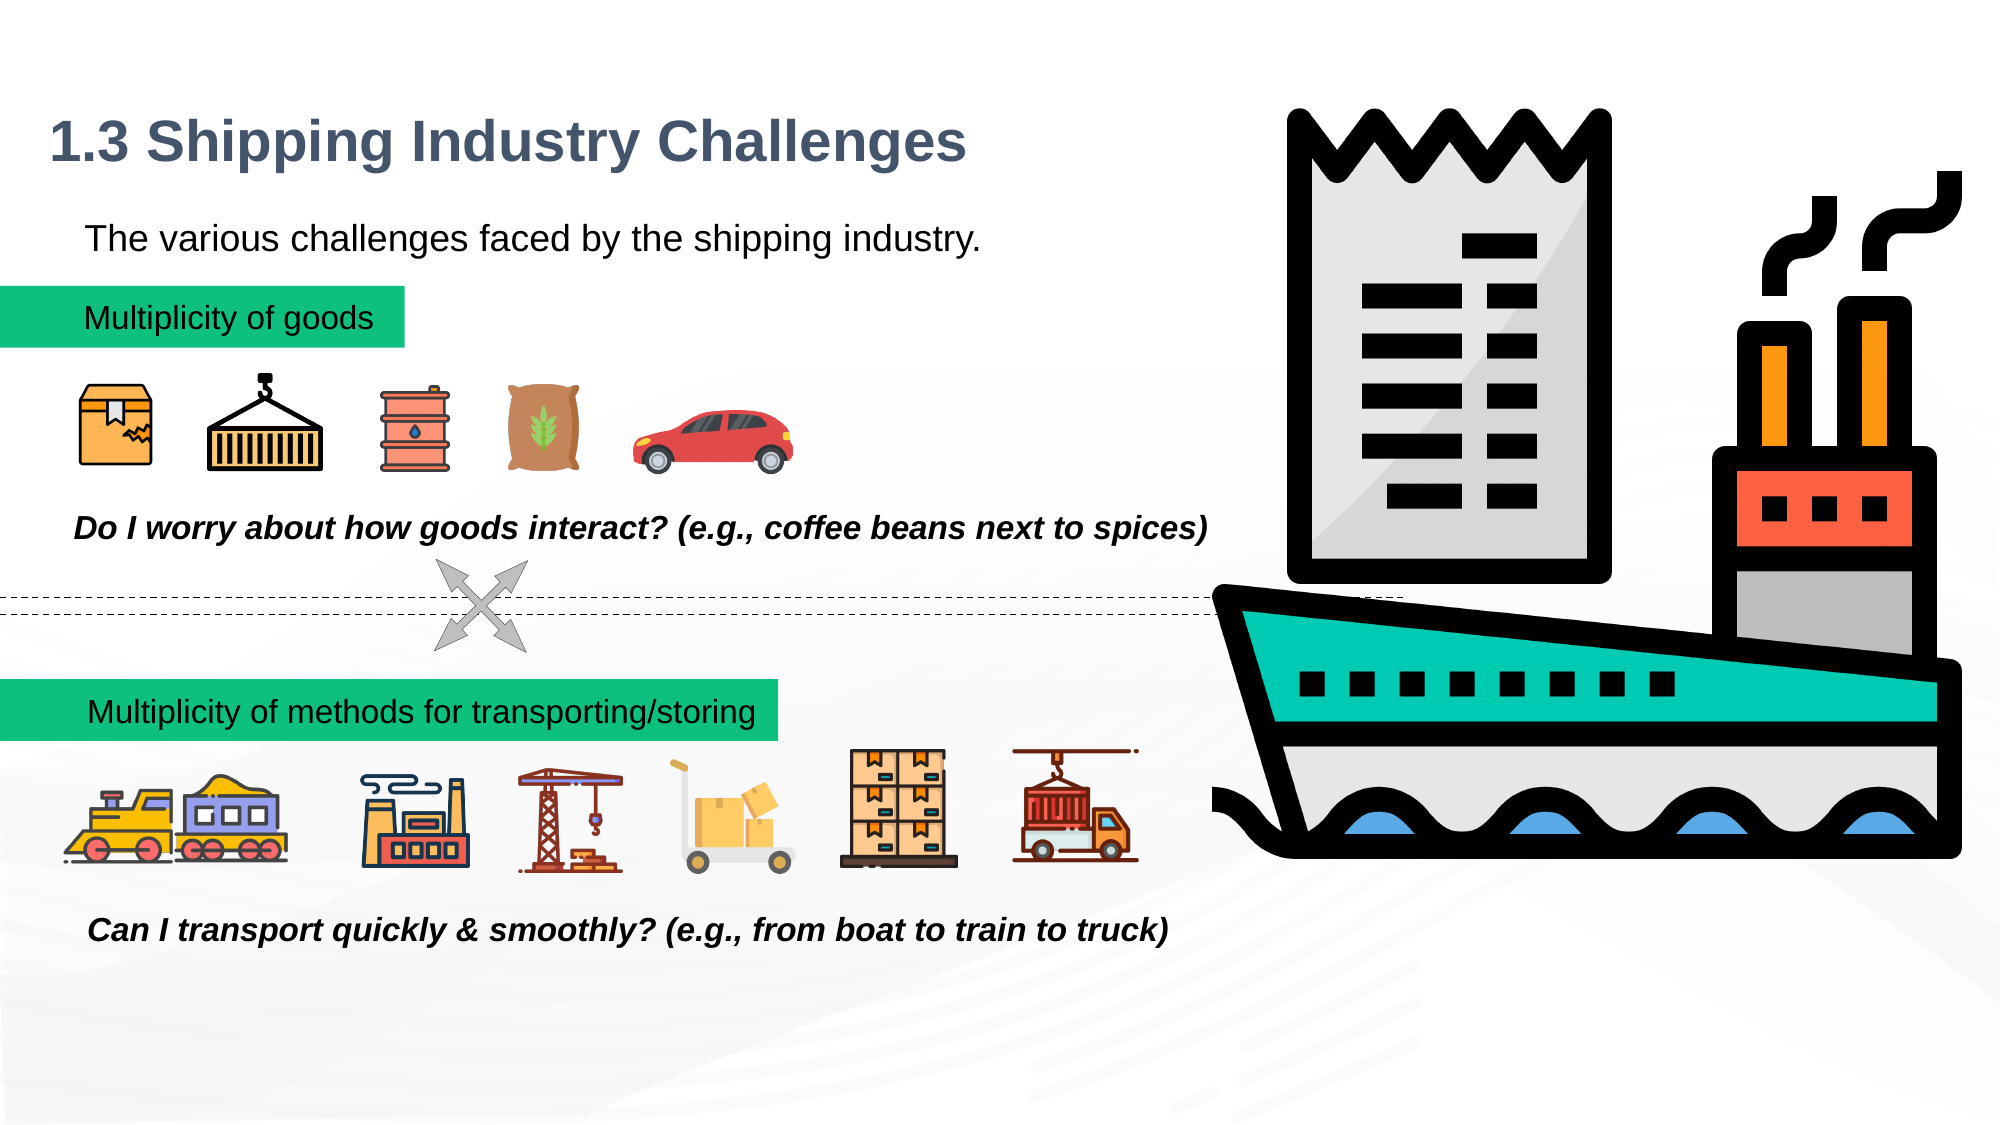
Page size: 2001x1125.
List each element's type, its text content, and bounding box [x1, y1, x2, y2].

picture [0, 0, 2000, 1125]
text_box Can I transport quickly & smoothly? (e.g., from boat to train to truck) [72, 901, 1315, 956]
text_box [0, 284, 407, 350]
text_box Multiplicity of methods for transporting/storing [72, 682, 851, 724]
text_box [490, 624, 529, 655]
text_box [432, 624, 471, 653]
text_box [483, 558, 530, 595]
text_box Multiplicity of goods [66, 288, 392, 344]
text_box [0, 597, 1181, 615]
title 1.3 Shipping Industry Challenges [34, 103, 1181, 185]
text_box [0, 677, 780, 743]
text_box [28, 725, 1151, 915]
text_box Do I worry about how goods interact? (e.g., coffee beans next to spices) [58, 498, 1181, 554]
list The various challenges faced by the shipping industry. [84, 214, 1181, 290]
text_box [434, 557, 479, 595]
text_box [71, 362, 793, 522]
